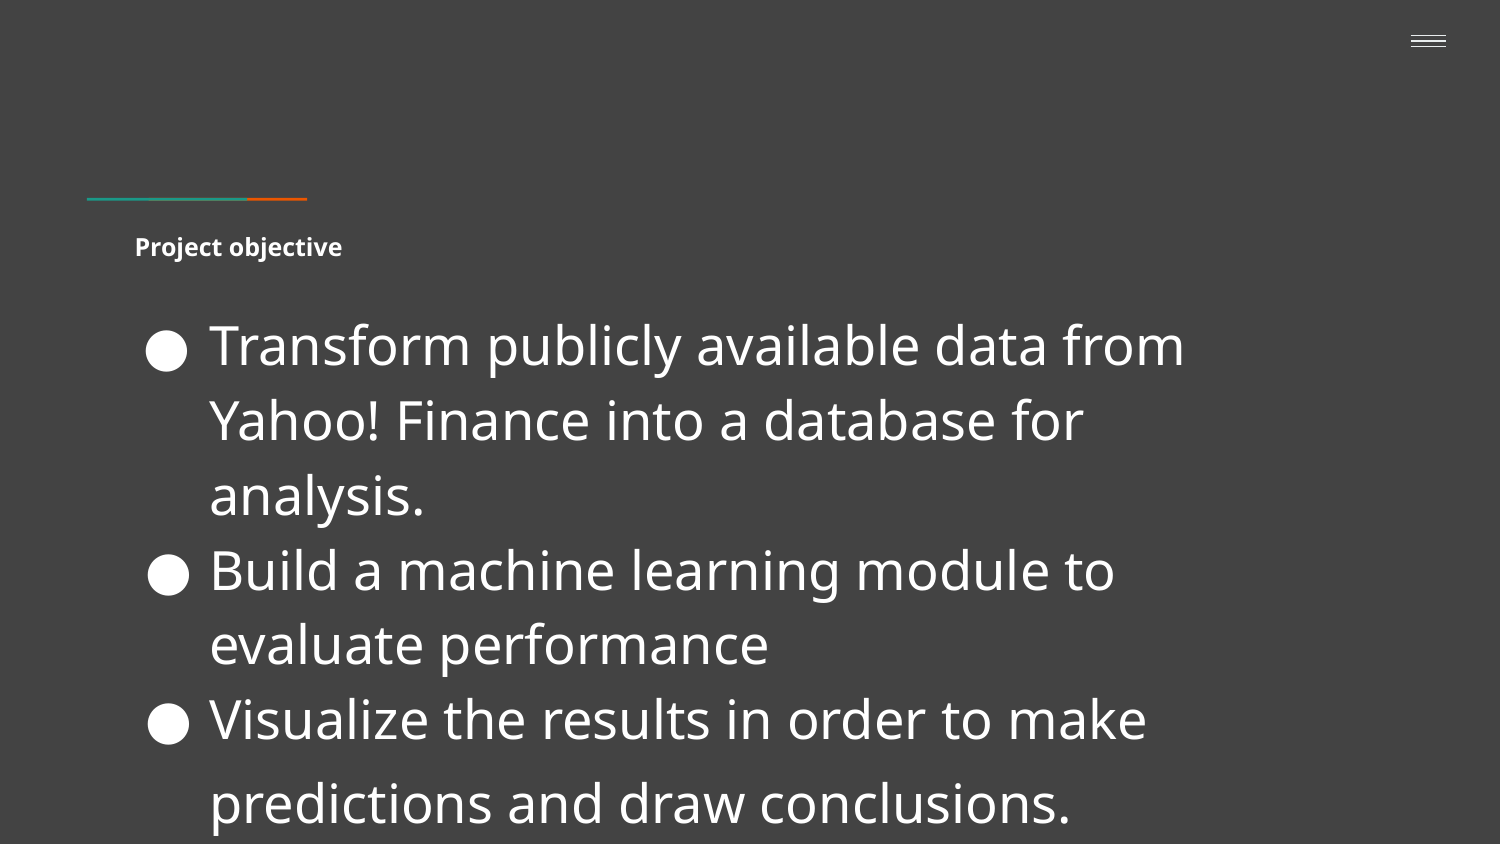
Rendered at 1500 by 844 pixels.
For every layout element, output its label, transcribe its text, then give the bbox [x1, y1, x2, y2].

list Transform publicly available data from Yahoo! Finance into a database for analysis. Build a machine learning module to evaluate performance Visualize the results in order to make predictions and draw conclusions. [119, 286, 1270, 755]
title Project objective [119, 216, 1270, 275]
